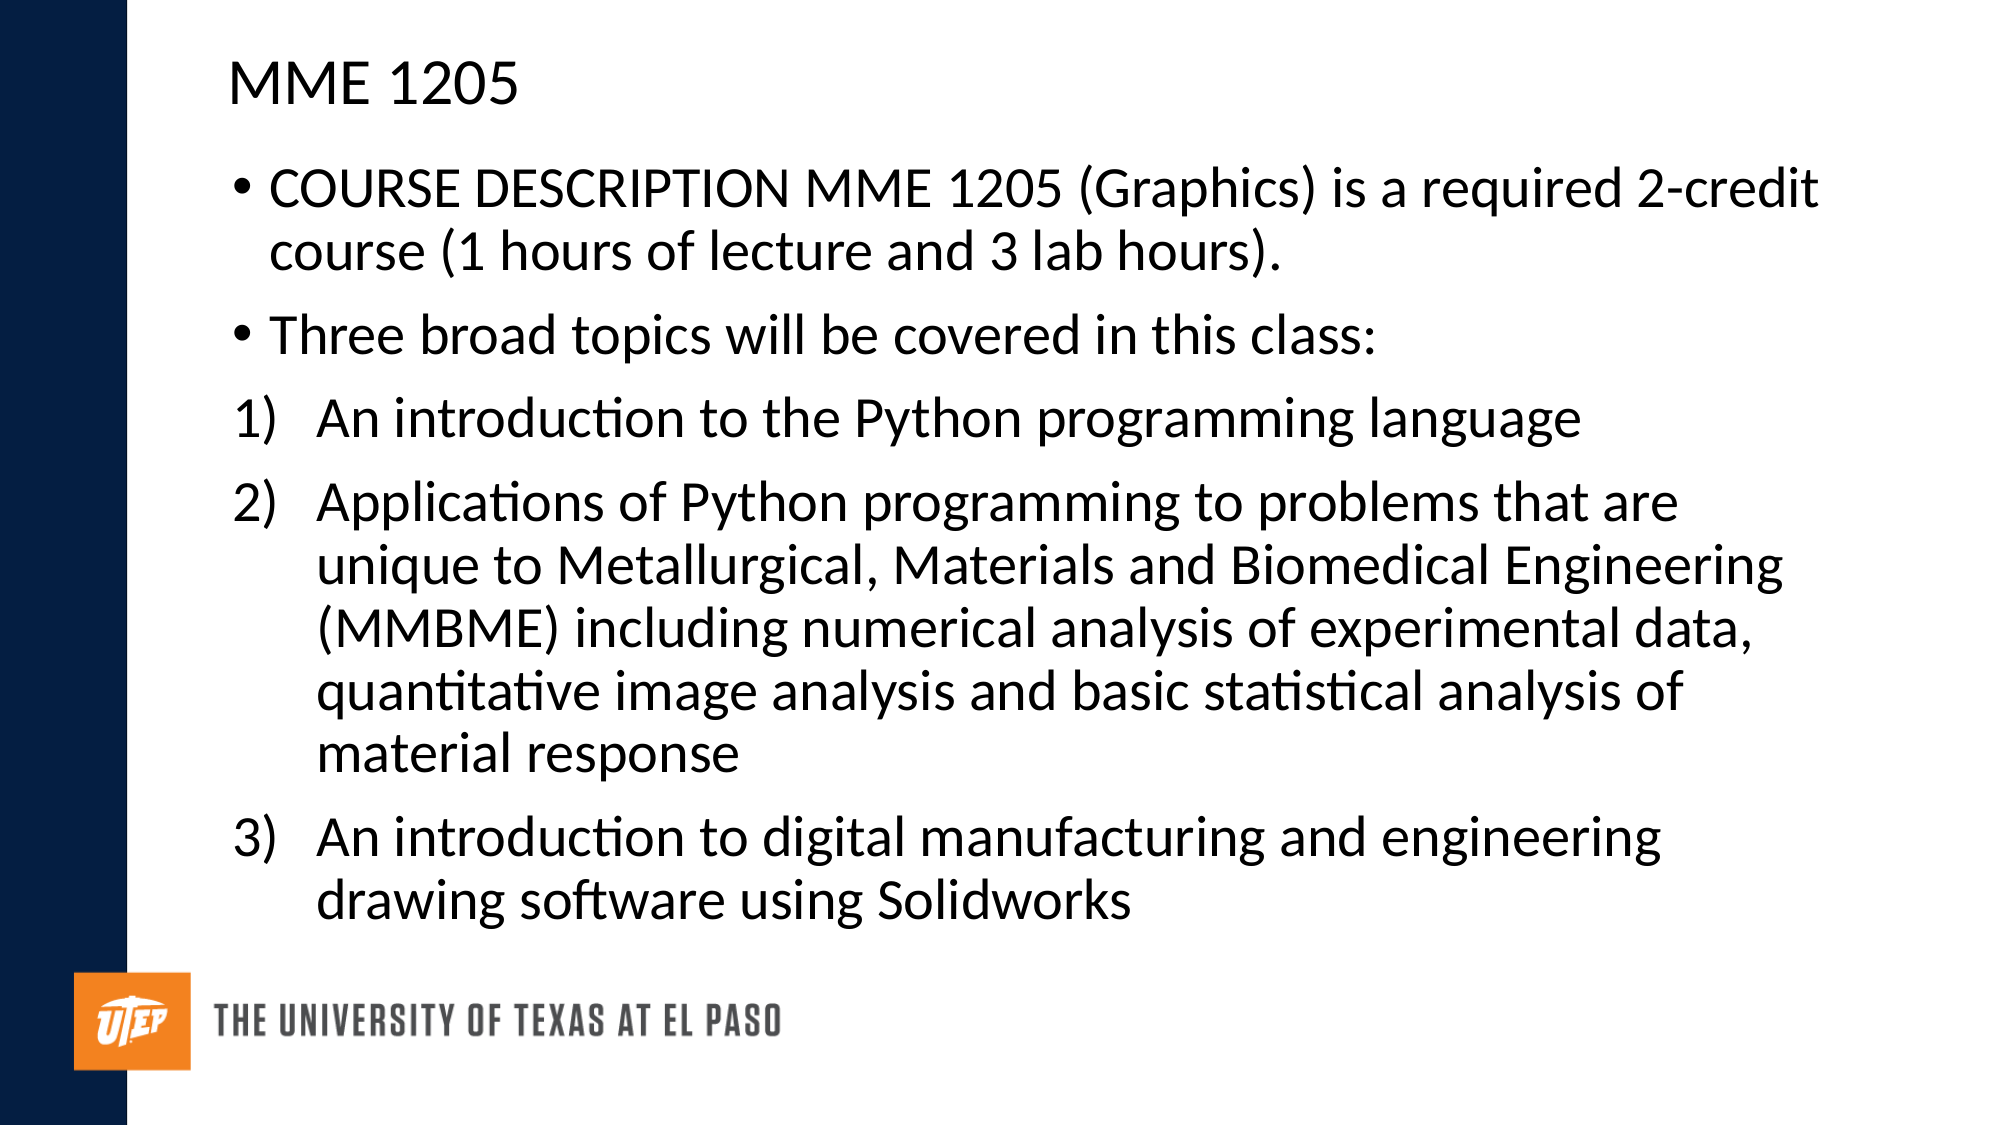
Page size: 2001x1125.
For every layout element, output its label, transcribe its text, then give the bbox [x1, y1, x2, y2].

picture [0, 0, 2001, 1125]
list COURSE DESCRIPTION MME 1205 (Graphics) is a required 2-credit course (1 hours of lecture and 3 lab hours). Three broad topics will be covered in this class: An introduction to the Python programming language Applications of Python programming to problems that are unique to Metallurgical, Materials and Biomedical Engineering (MMBME) including numerical analysis of experimental data, quantitative image analysis and basic statistical analysis of material response An introduction to digital manufacturing and engineering drawing software using Solidworks [217, 149, 1863, 1014]
title MME 1205 [212, 39, 1863, 127]
